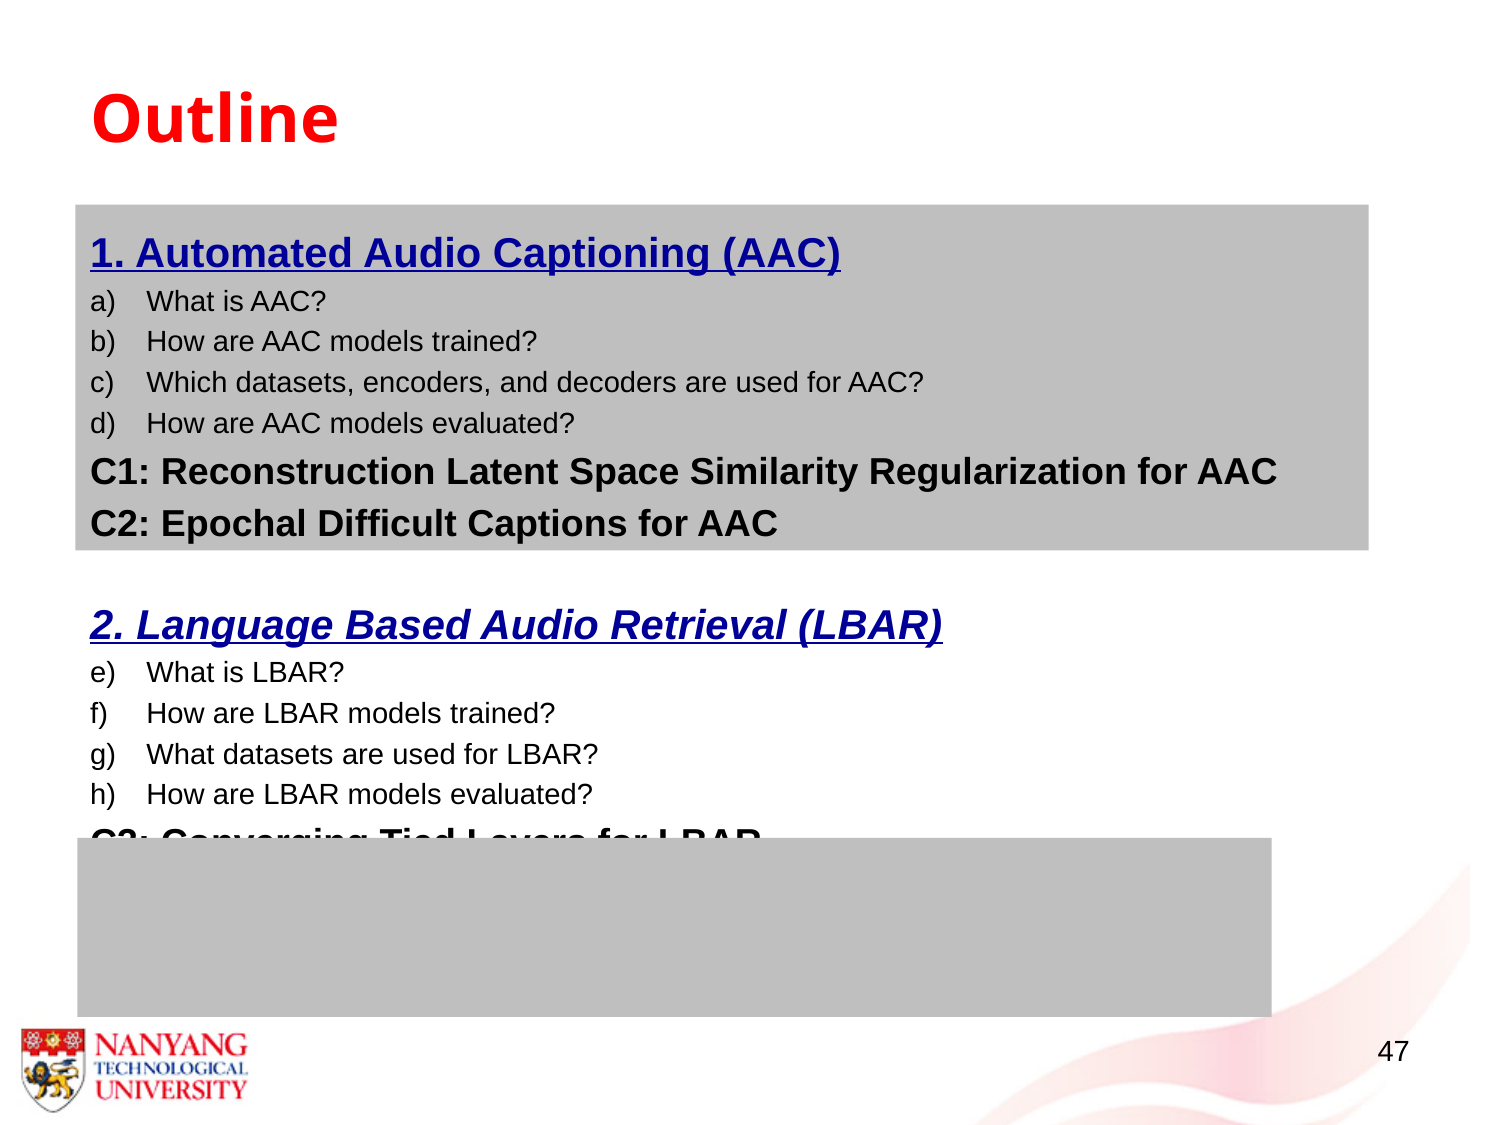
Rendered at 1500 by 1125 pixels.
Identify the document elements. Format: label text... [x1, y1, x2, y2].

list 1. Automated Audio Captioning (AAC) What is AAC? How are AAC models trained? Which datasets, encoders, and decoders are used for AAC? How are AAC models evaluated? C1: Reconstruction Latent Space Similarity Regularization for AAC C2: Epochal Difficult Captions for AAC 2. Language Based Audio Retrieval (LBAR) What is LBAR? How are LBAR models trained? What datasets are used for LBAR? How are LBAR models evaluated? C3: Converging Tied Layers for LBAR Conclusions & Future Work [74, 218, 1426, 994]
picture [0, 1, 1470, 1125]
text_box [75, 836, 1274, 1019]
text_box [73, 203, 1371, 552]
slide_number 47 [1074, 1024, 1426, 1103]
title Outline [74, 46, 1426, 185]
